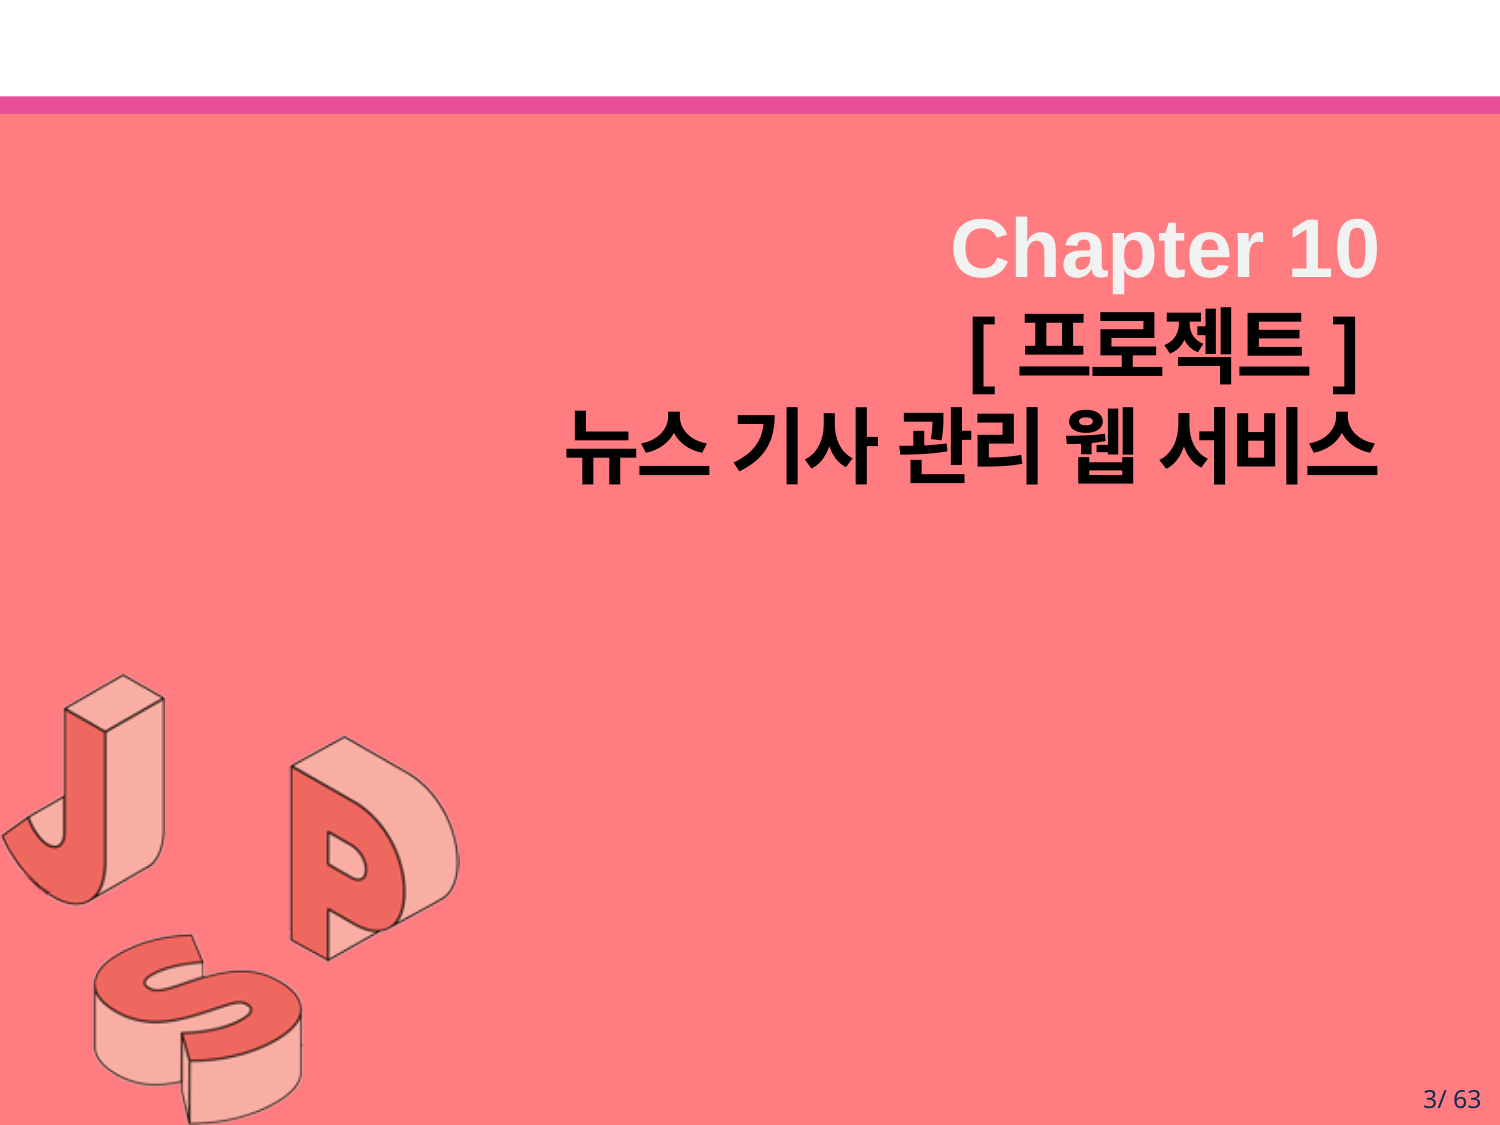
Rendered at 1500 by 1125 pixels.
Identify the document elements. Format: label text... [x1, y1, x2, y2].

text_box Chapter 10 [프로젝트] 뉴스 기사 관리 웹 서비스 [548, 137, 1396, 502]
picture [1, 674, 460, 1125]
